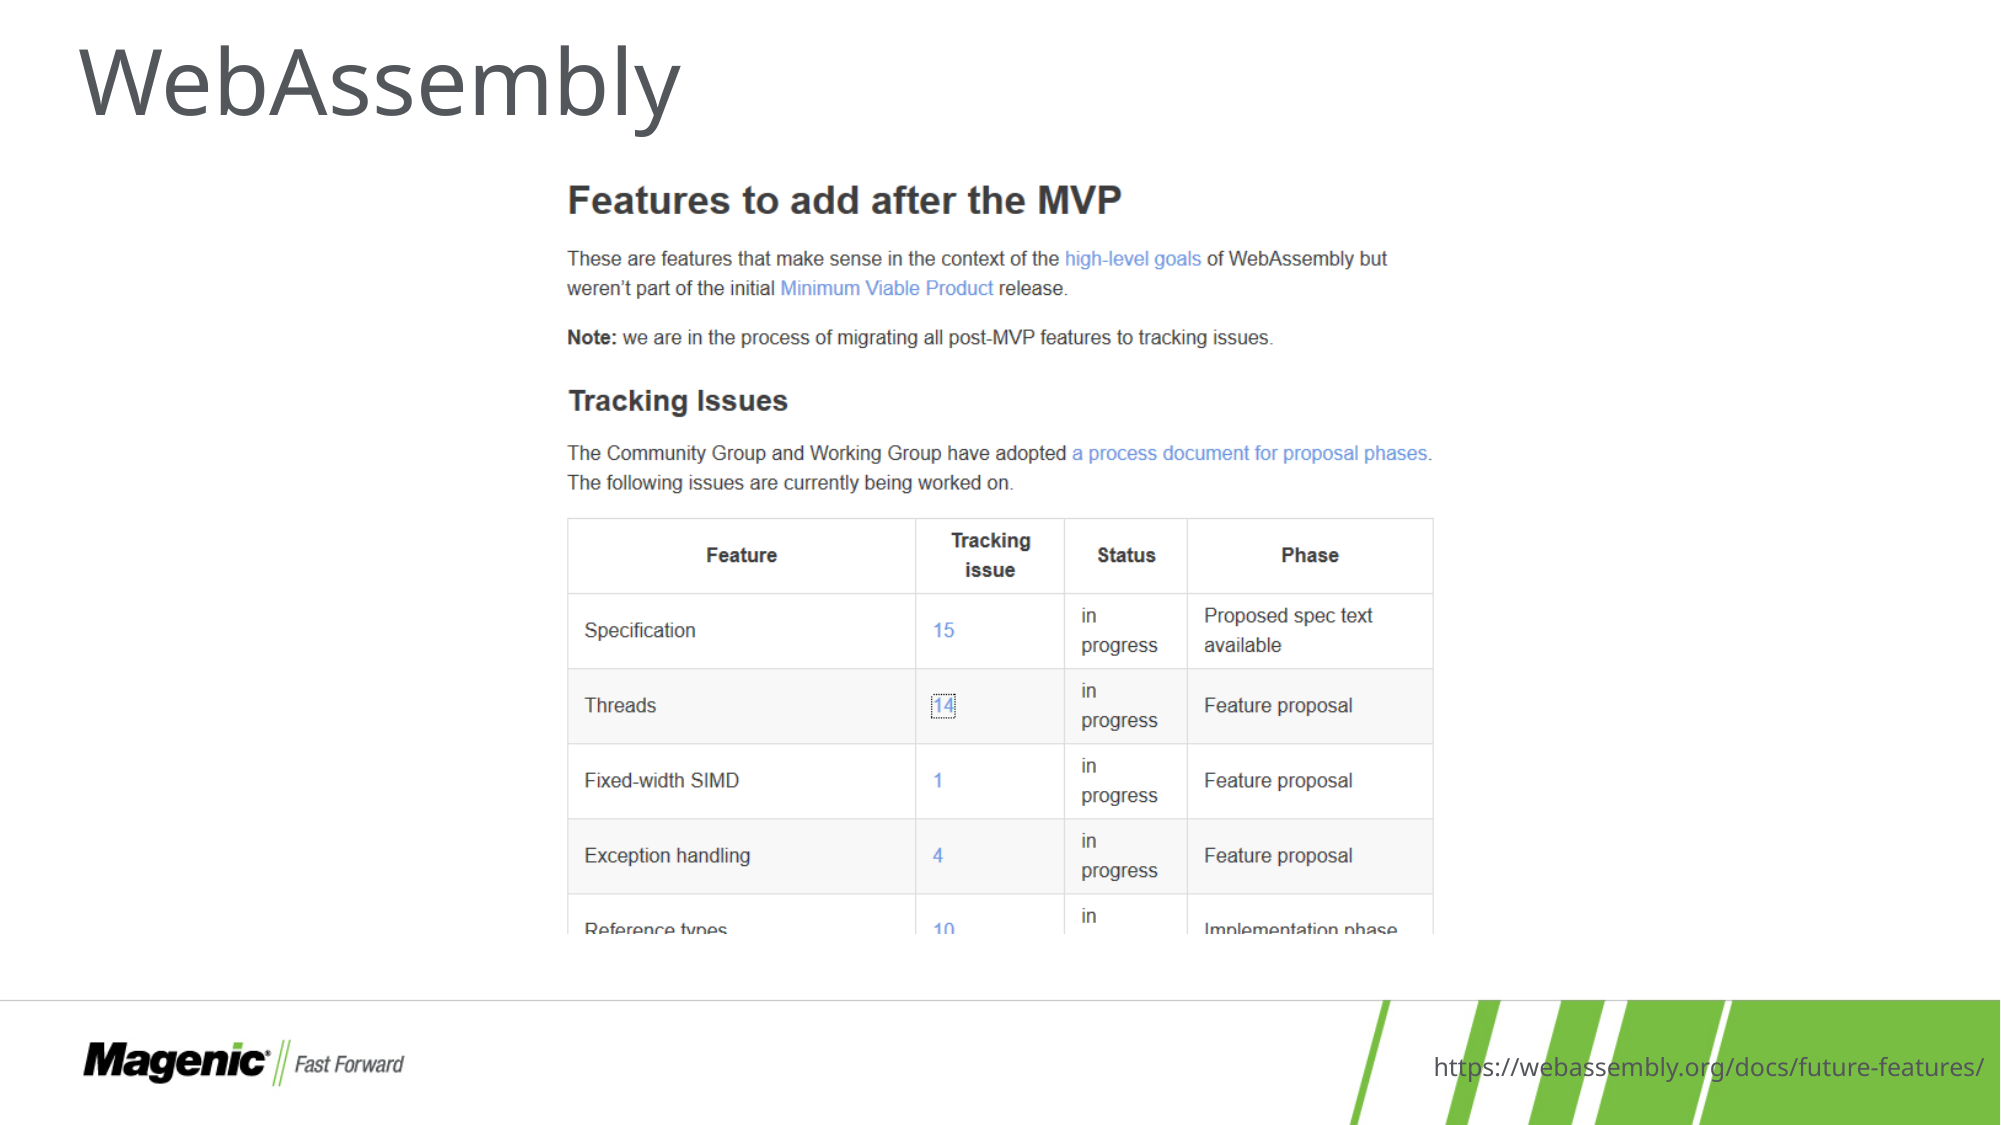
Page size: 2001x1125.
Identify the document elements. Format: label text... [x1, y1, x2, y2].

text_box https://webassembly.org/docs/future-features/ [624, 1029, 2000, 1104]
title WebAssembly [63, 41, 1938, 131]
picture [0, 0, 2001, 1125]
